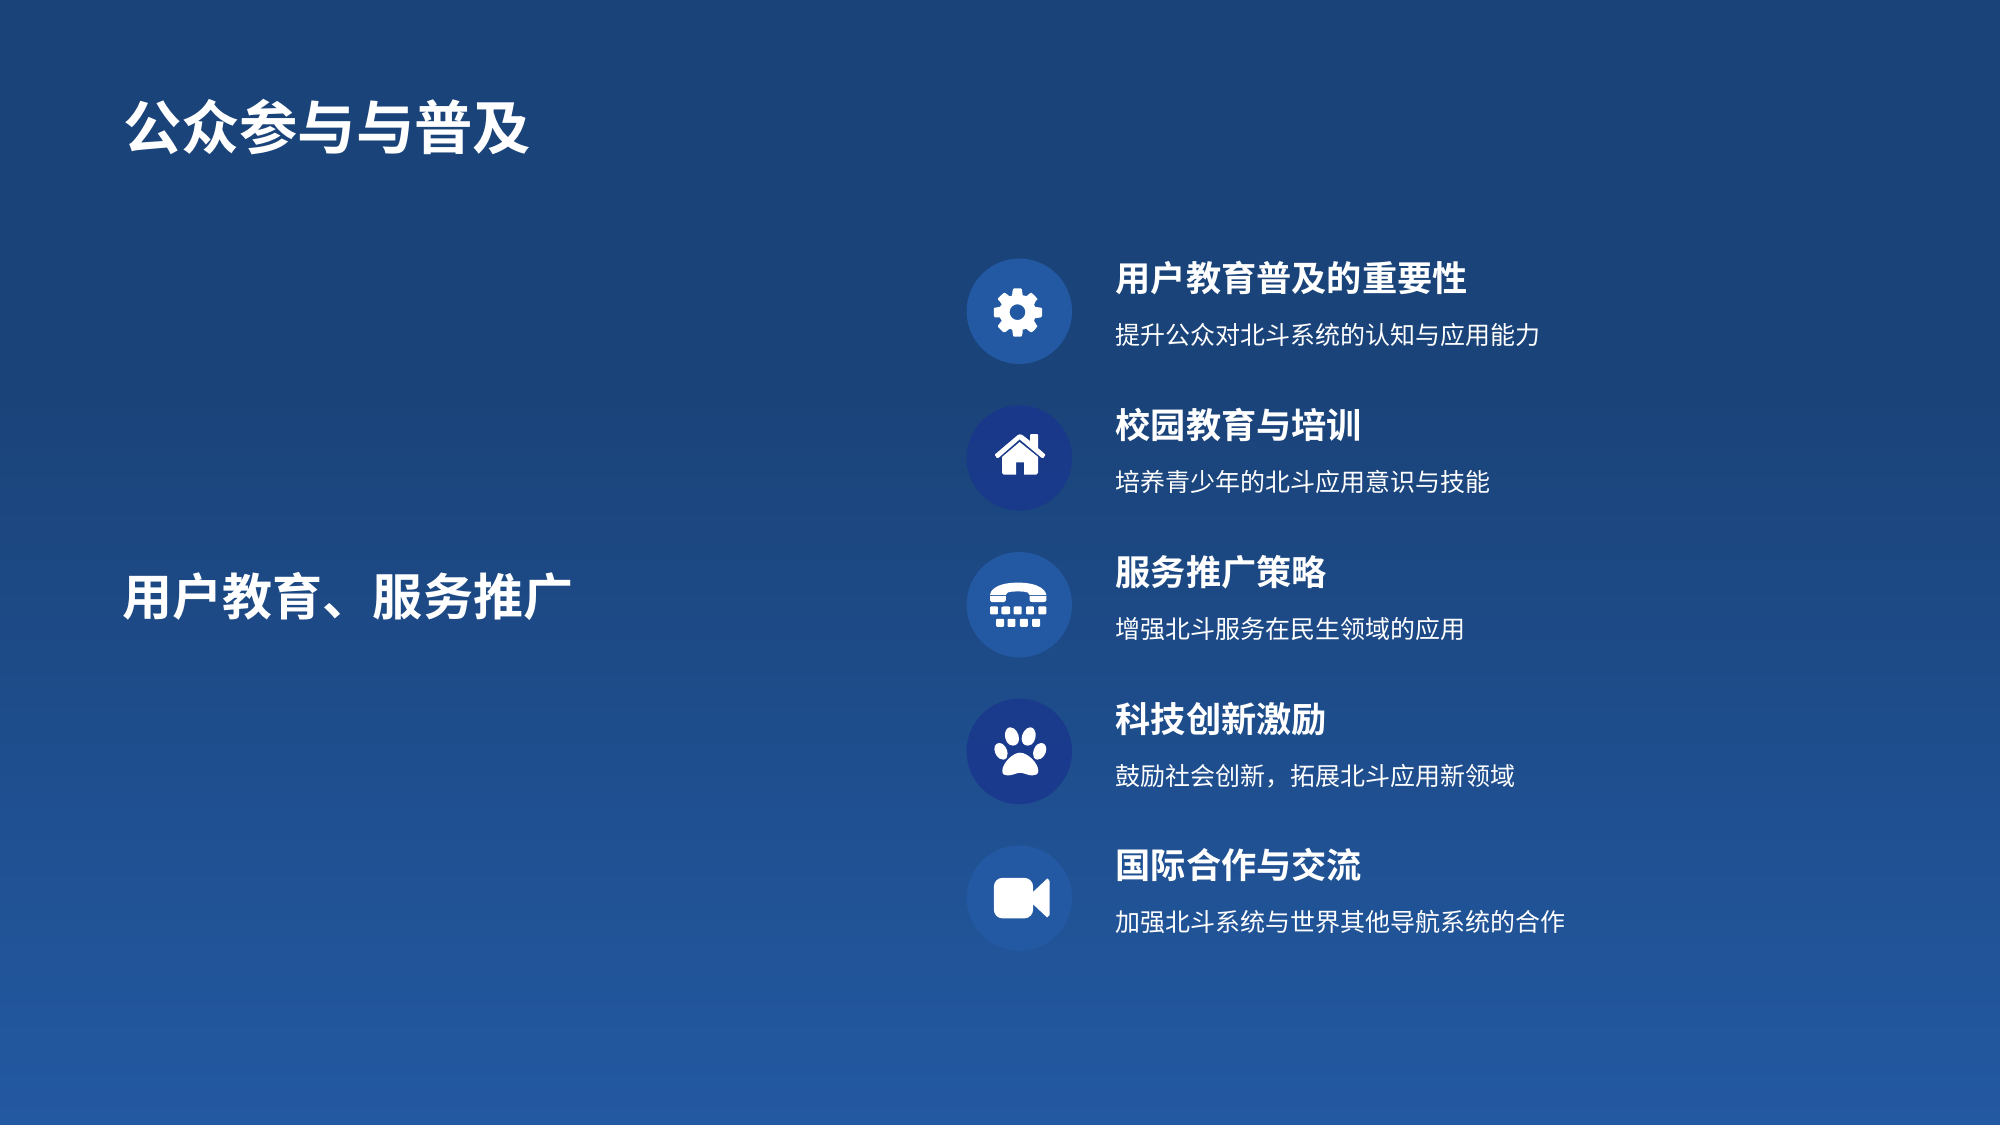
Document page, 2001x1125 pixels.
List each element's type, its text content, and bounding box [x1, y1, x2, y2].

title 公众参与与普及 [108, 21, 1890, 169]
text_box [108, 185, 1890, 1007]
